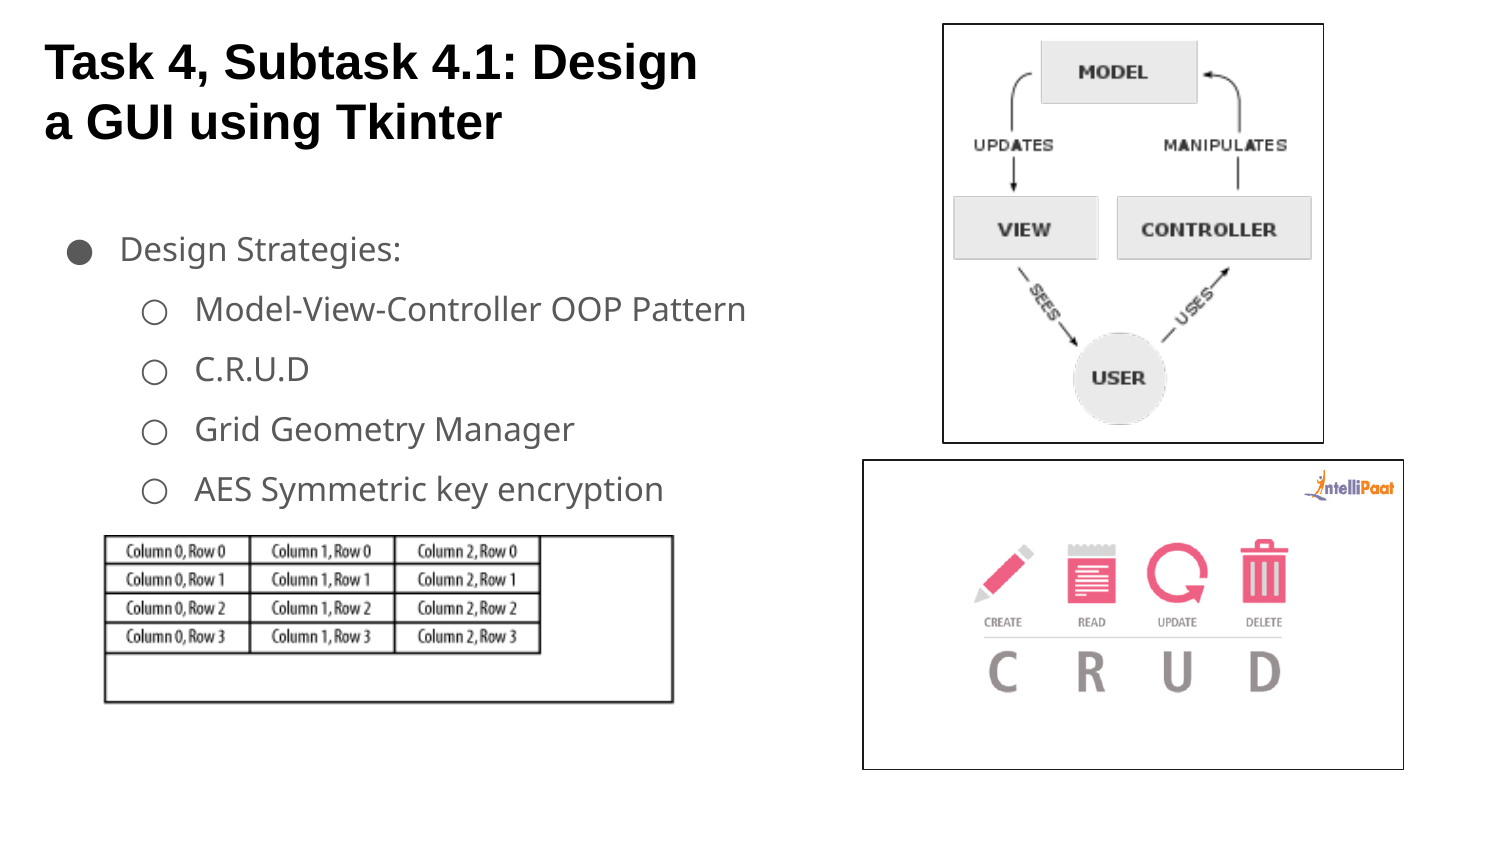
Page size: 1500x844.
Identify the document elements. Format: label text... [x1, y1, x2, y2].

picture [943, 24, 1324, 443]
picture [863, 460, 1403, 770]
picture [103, 534, 676, 706]
text_box Design Strategies: Model-View-Controller OOP Pattern C.R.U.D Grid Geometry Manager AES Symmetric key encryption [29, 193, 784, 497]
title Task 4, Subtask 4.1: Design a GUI using Tkinter [29, 14, 750, 159]
